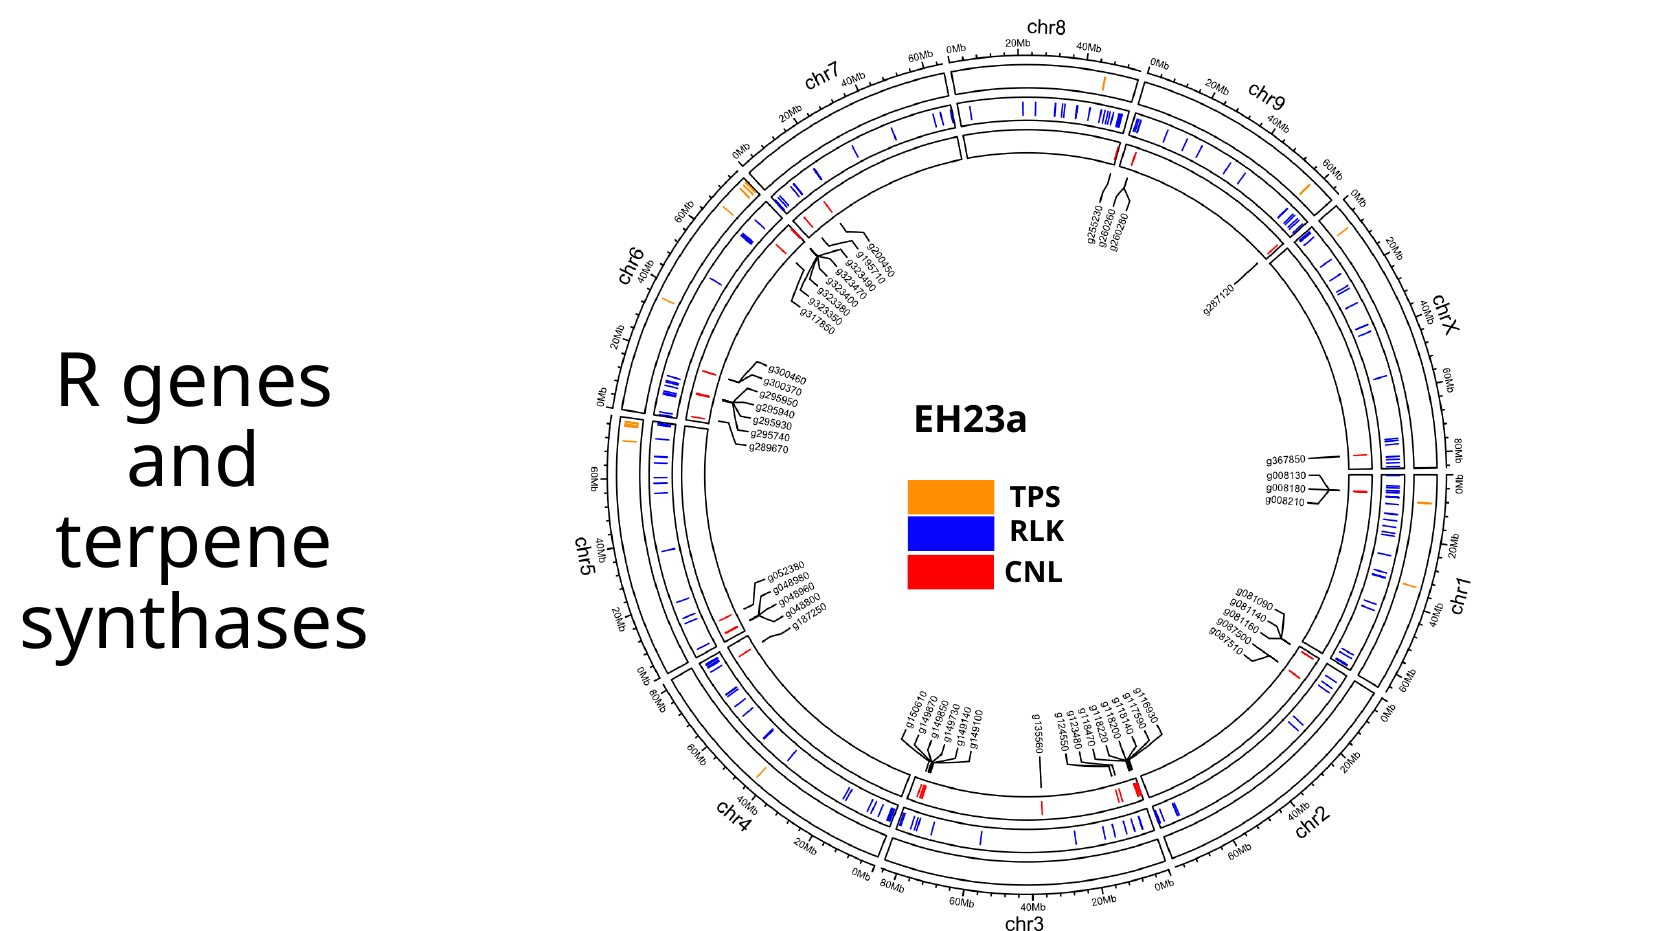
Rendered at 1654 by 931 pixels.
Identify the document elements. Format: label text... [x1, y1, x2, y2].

picture [562, 3, 1499, 931]
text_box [907, 470, 1201, 597]
title R genes and terpene synthases [1, 221, 388, 785]
